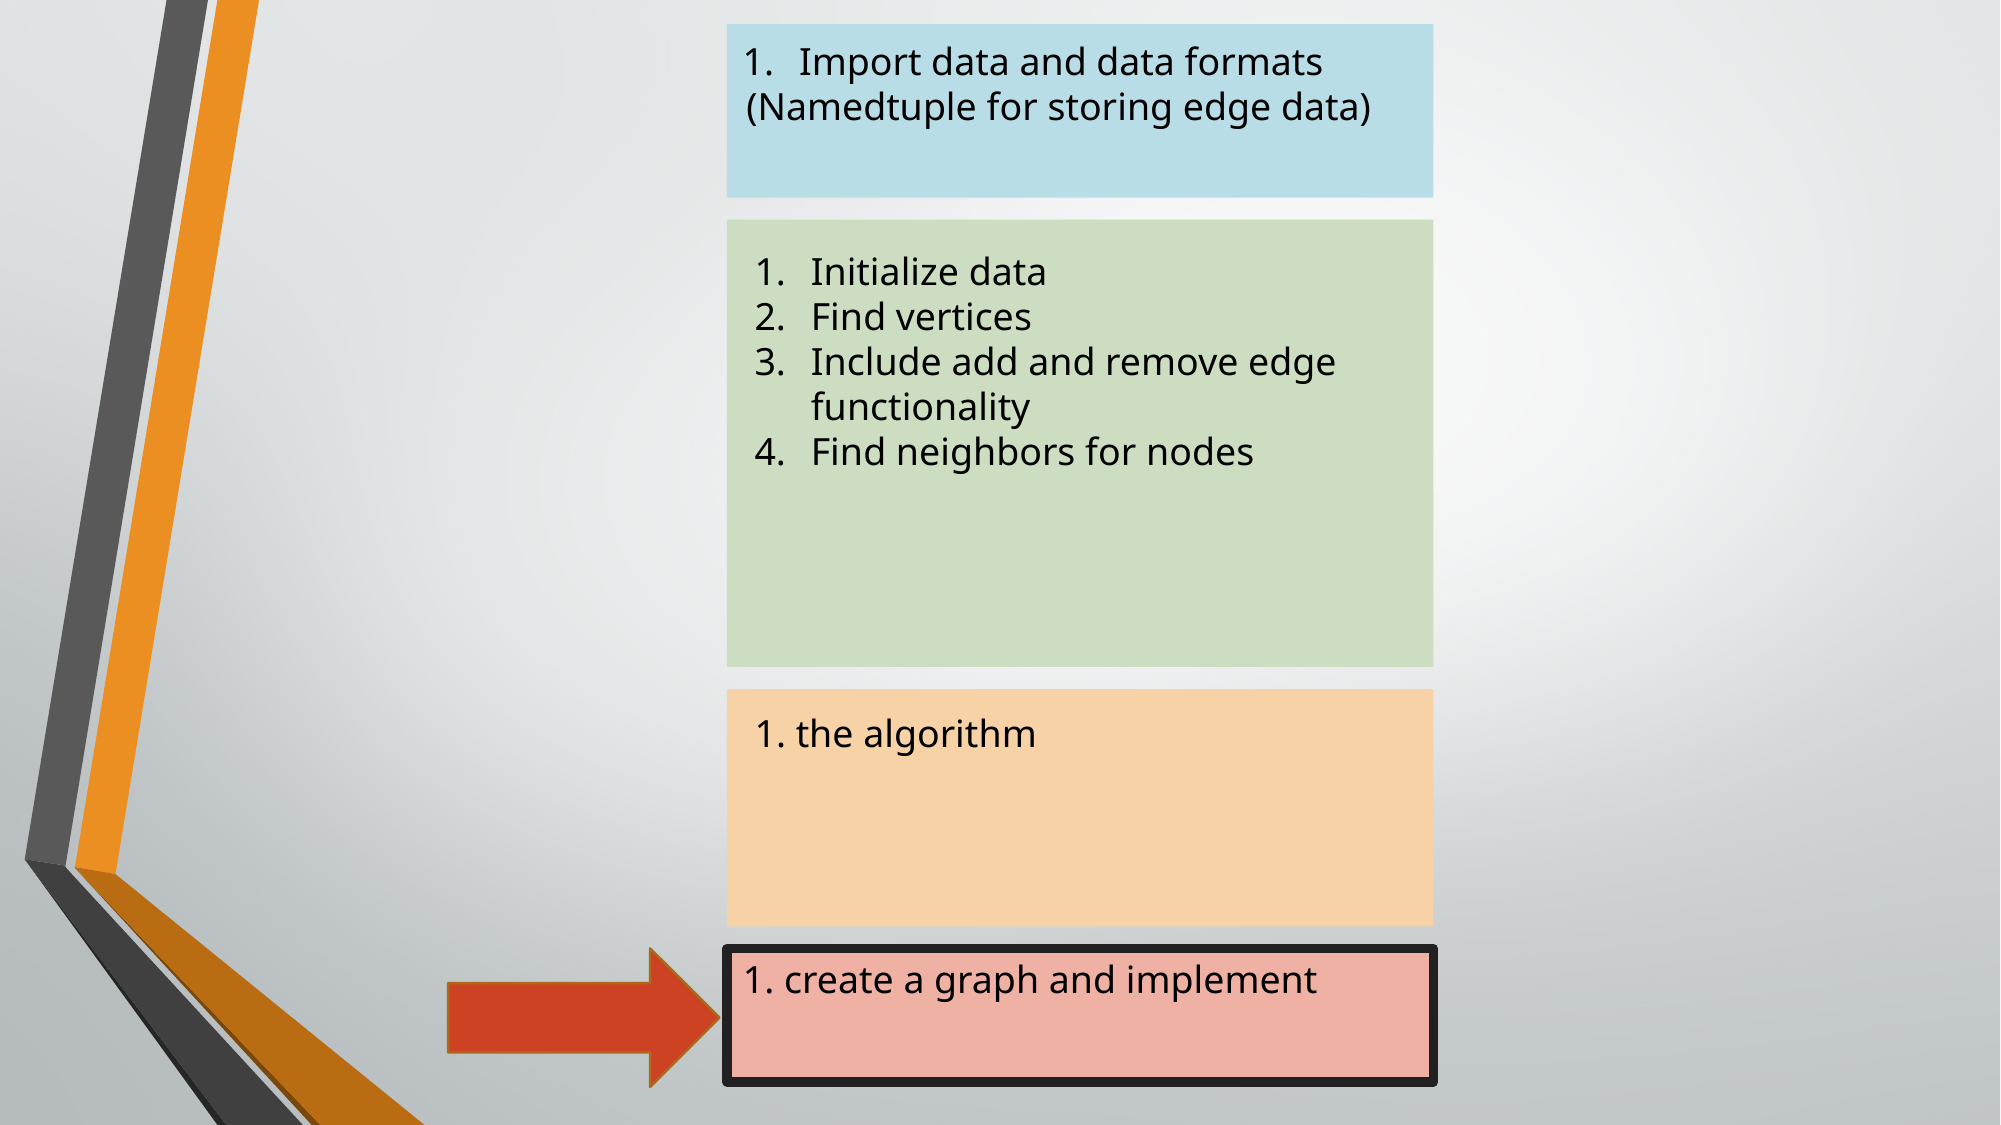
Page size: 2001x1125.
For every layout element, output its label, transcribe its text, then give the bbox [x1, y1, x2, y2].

text_box [726, 23, 1435, 199]
text_box 1. create a graph and implement [727, 948, 1435, 1009]
text_box [726, 947, 1435, 1083]
text_box [726, 688, 1435, 928]
text_box Initialize data Find vertices Include add and remove edge functionality Find neighbors for nodes [739, 240, 1433, 481]
text_box 1. the algorithm [739, 702, 1190, 763]
text_box [446, 947, 721, 1089]
text_box [726, 218, 1435, 668]
text_box Import data and data formats (Namedtuple for storing edge data) [727, 30, 1390, 136]
